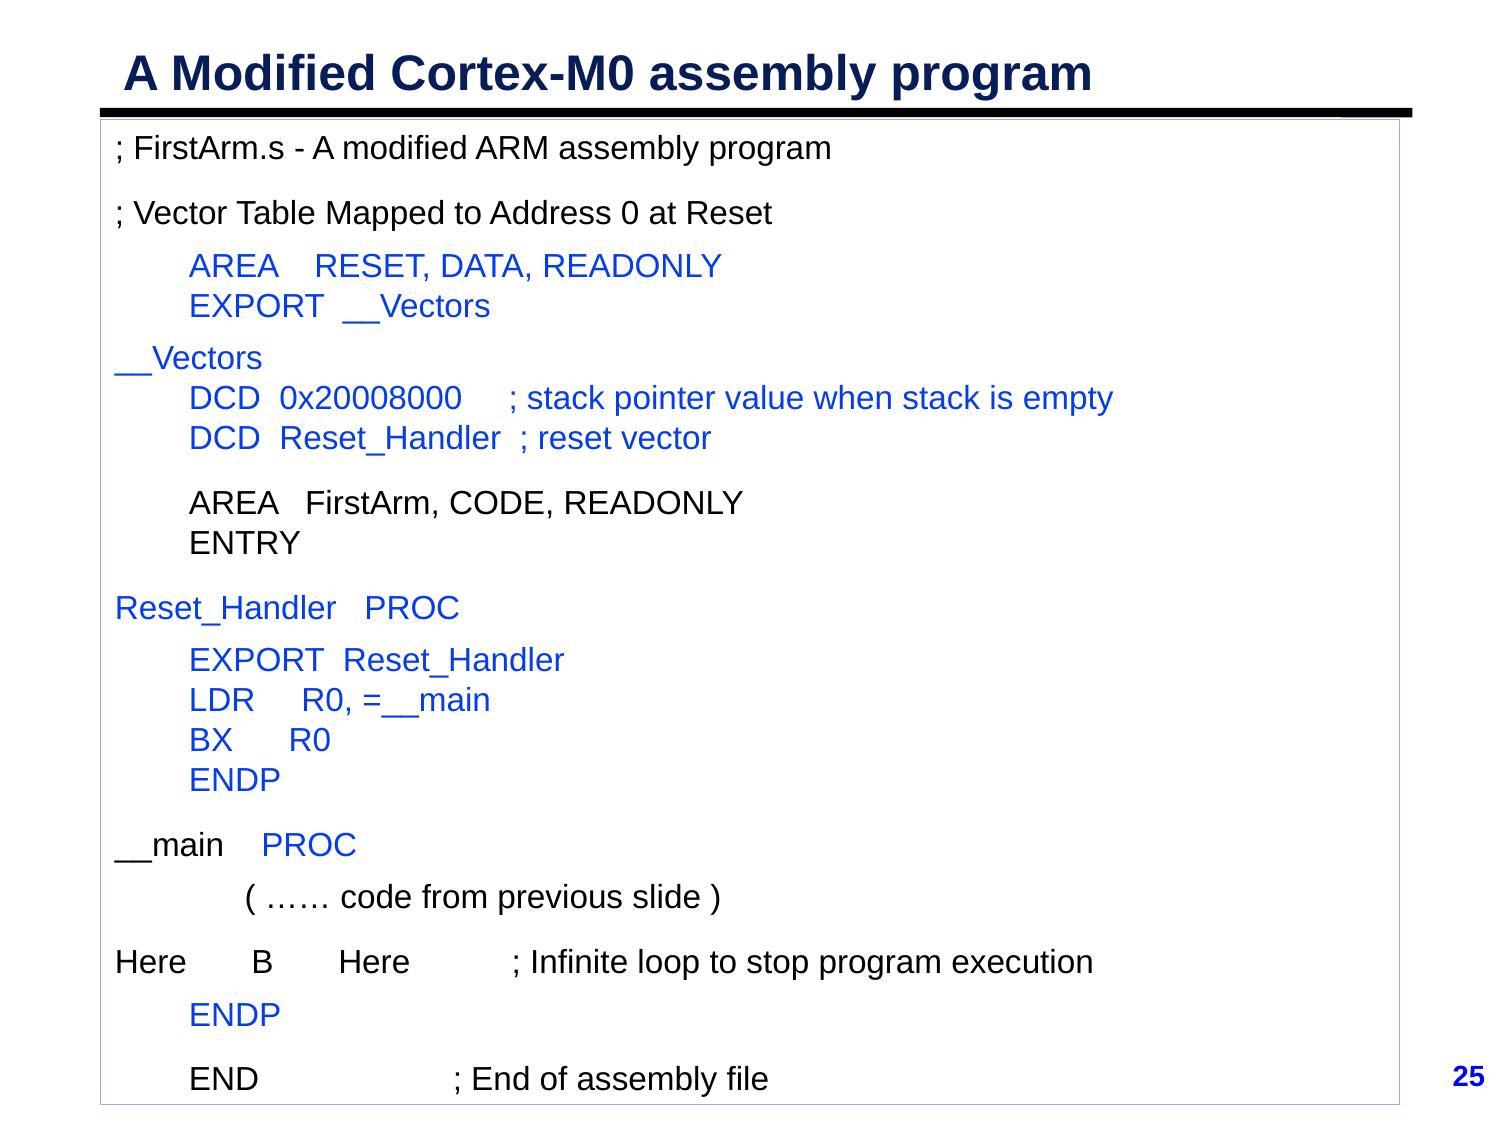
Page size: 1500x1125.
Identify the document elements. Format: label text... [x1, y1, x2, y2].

title A Modified Cortex-M0 assembly program [112, 44, 1116, 106]
text_box ; FirstArm.s - A modified ARM assembly program ; Vector Table Mapped to Address 0 at Reset AREA RESET, DATA, READONLY EXPORT __Vectors __Vectors DCD 0x20008000 ; stack pointer value when stack is empty DCD Reset_Handler ; reset vector AREA FirstArm, CODE, READONLY ENTRY Reset_Handler PROC EXPORT Reset_Handler LDR R0, =__main BX R0 ENDP __main PROC ( …… code from previous slide ) Here B Here ; Infinite loop to stop program execution ENDP END ; End of assembly file [100, 119, 1400, 1105]
text_box 25 [1187, 1049, 1500, 1125]
